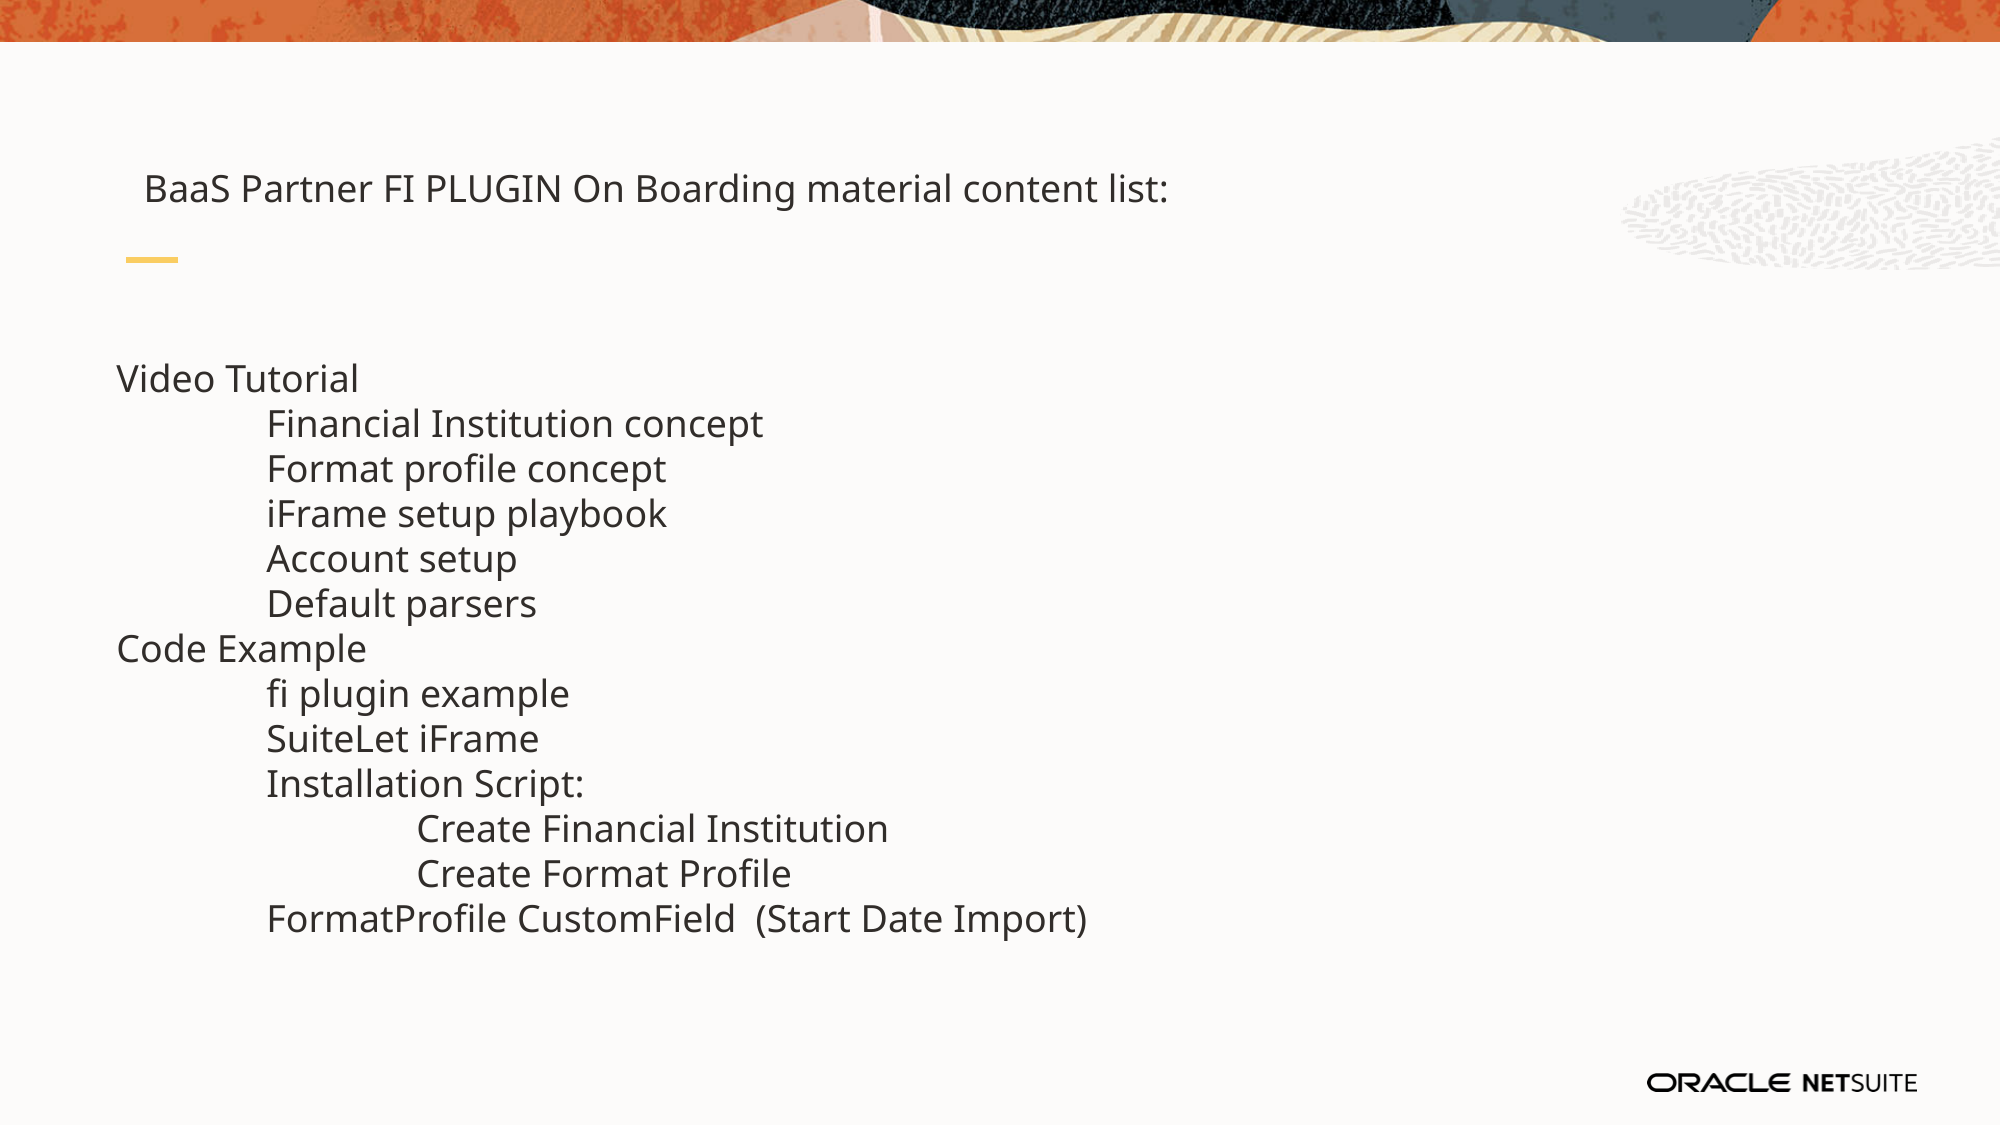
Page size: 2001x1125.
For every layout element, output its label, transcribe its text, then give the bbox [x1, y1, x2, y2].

text_box Video Tutorial Financial Institution concept Format profile concept iFrame setup playbook Account setup Default parsers Code Example fi plugin example SuiteLet iFrame Installation Script: Create Financial Institution Create Format Profile FormatProfile CustomField (Start Date Import) [101, 347, 1103, 948]
picture [0, 0, 2000, 42]
picture [1647, 1073, 1917, 1092]
text_box BaaS Partner FI PLUGIN On Boarding material content list: [129, 157, 1185, 218]
